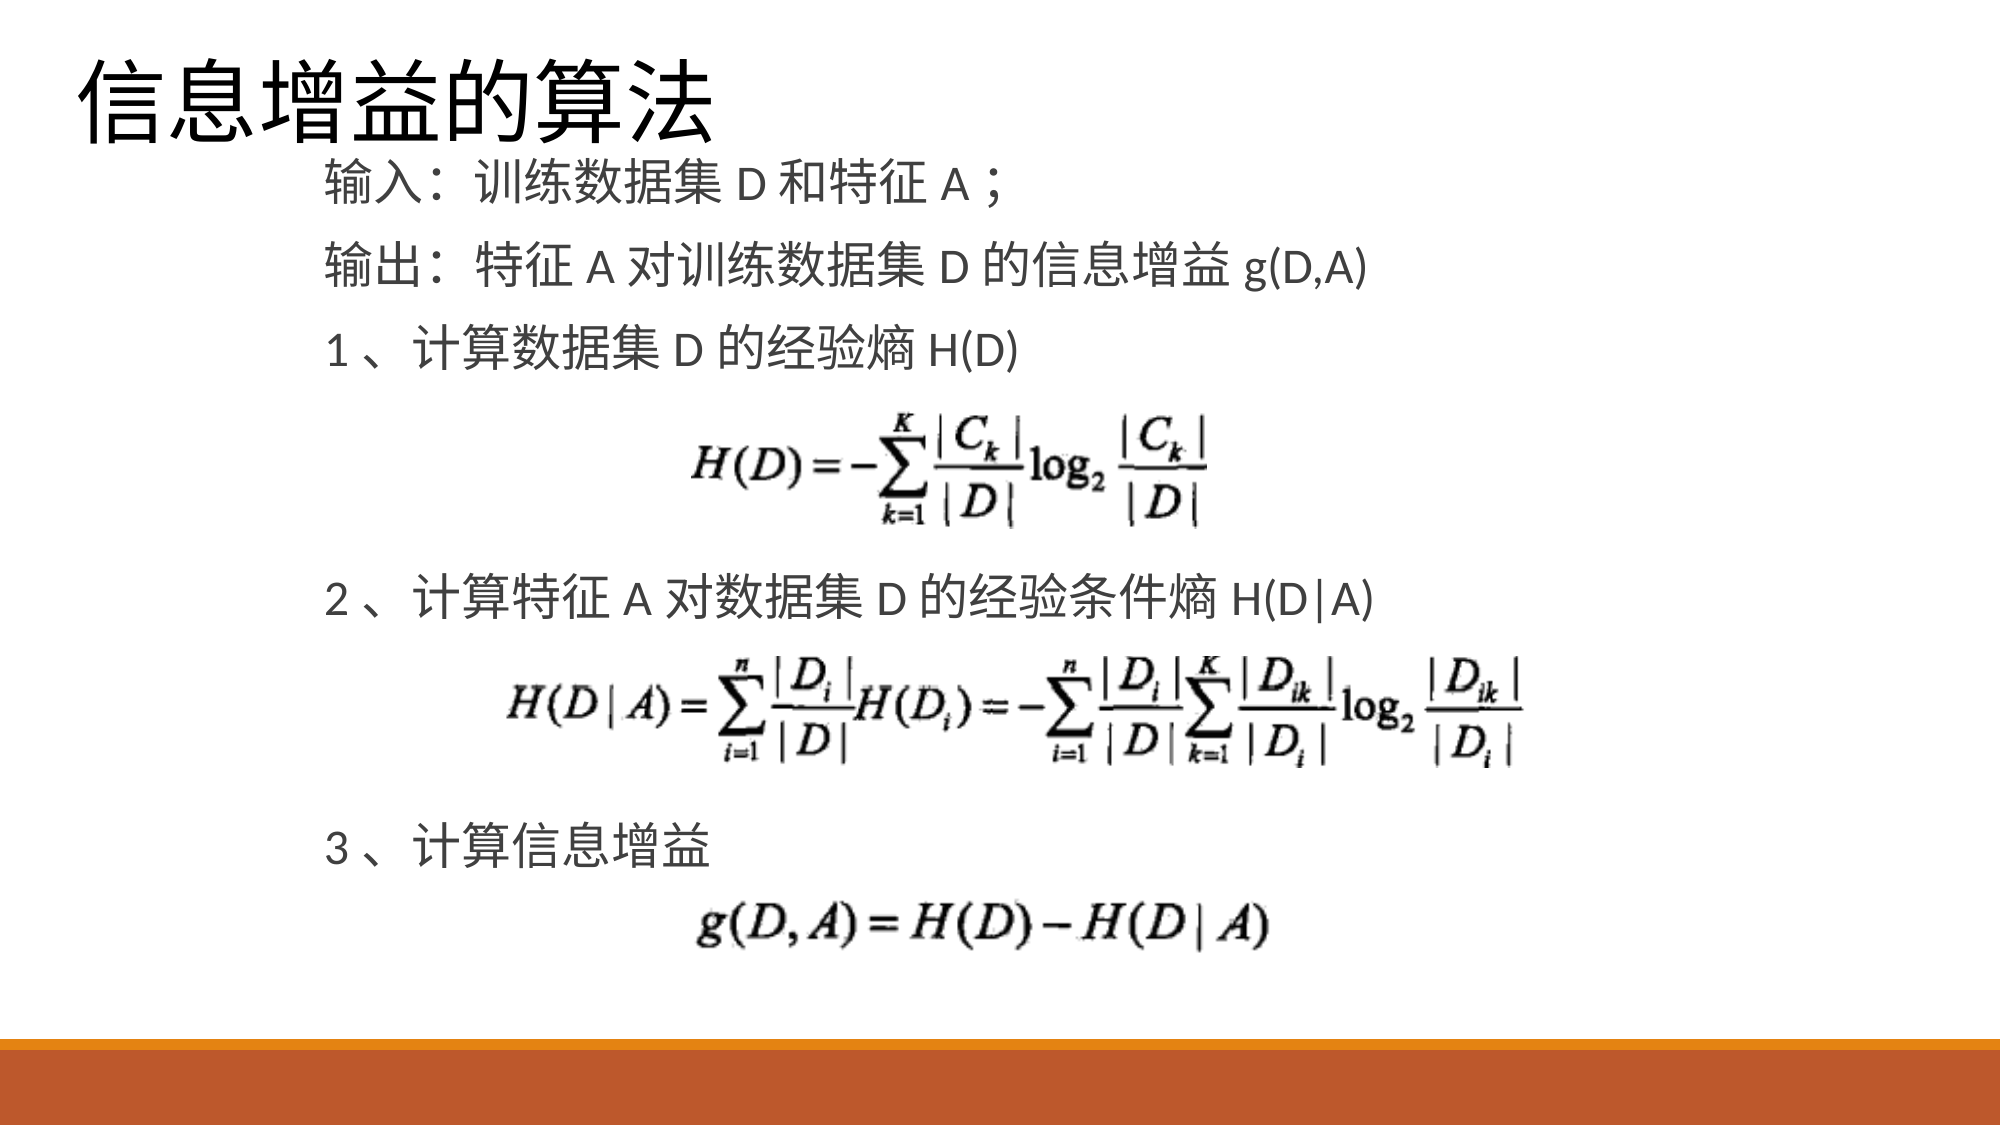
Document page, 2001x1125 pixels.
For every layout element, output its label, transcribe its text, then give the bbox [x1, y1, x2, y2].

picture [505, 656, 1526, 768]
text_box 信息增益的算法 [60, 48, 1786, 164]
picture [690, 410, 1208, 530]
picture [690, 894, 1278, 955]
list 输入：训练数据集D和特征A； 输出：特征A对训练数据集D的信息增益g(D,A) 1、计算数据集D的经验熵H(D) 2、计算特征A对数据集D的经验条件熵H(D|A) 3、计算信息增益 [308, 164, 1691, 1031]
